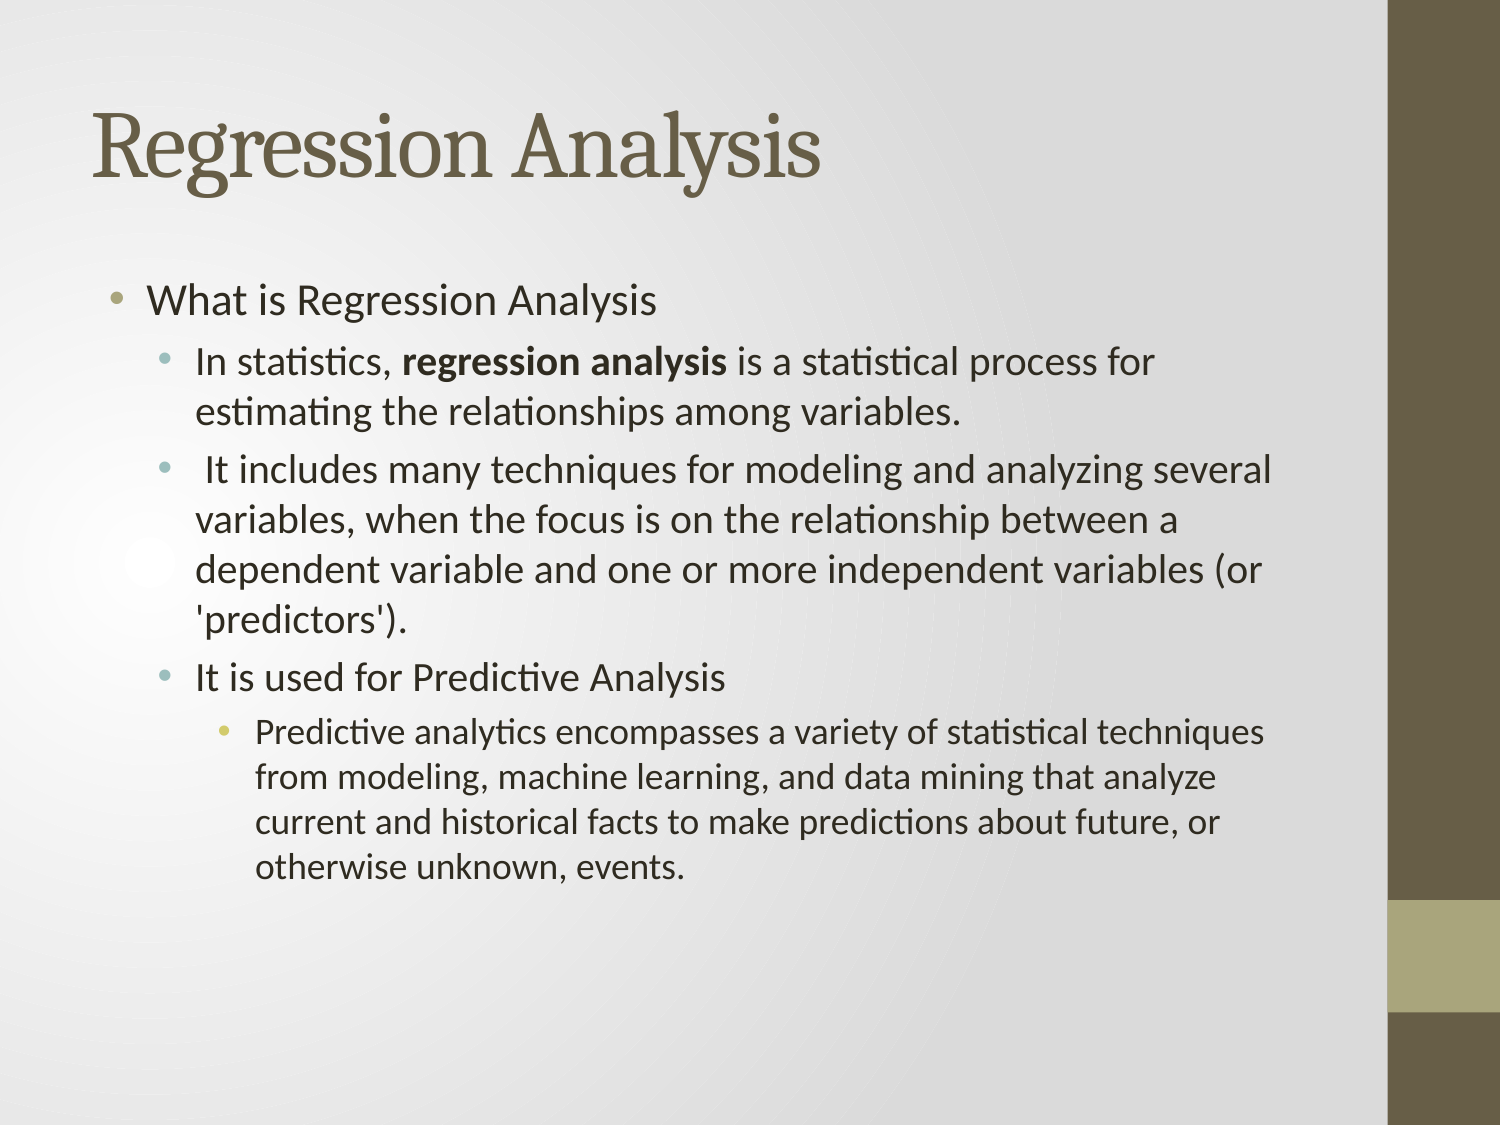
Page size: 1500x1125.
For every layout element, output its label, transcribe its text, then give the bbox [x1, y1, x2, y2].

list What is Regression Analysis In statistics, regression analysis is a statistical process for estimating the relationships among variables. It includes many techniques for modeling and analyzing several variables, when the focus is on the relationship between a dependent variable and one or more independent variables (or 'predictors'). It is used for Predictive Analysis Predictive analytics encompasses a variety of statistical techniques from modeling, machine learning, and data mining that analyze current and historical facts to make predictions about future, or otherwise unknown, events. [75, 262, 1325, 1050]
title Regression Analysis [75, 45, 1325, 233]
